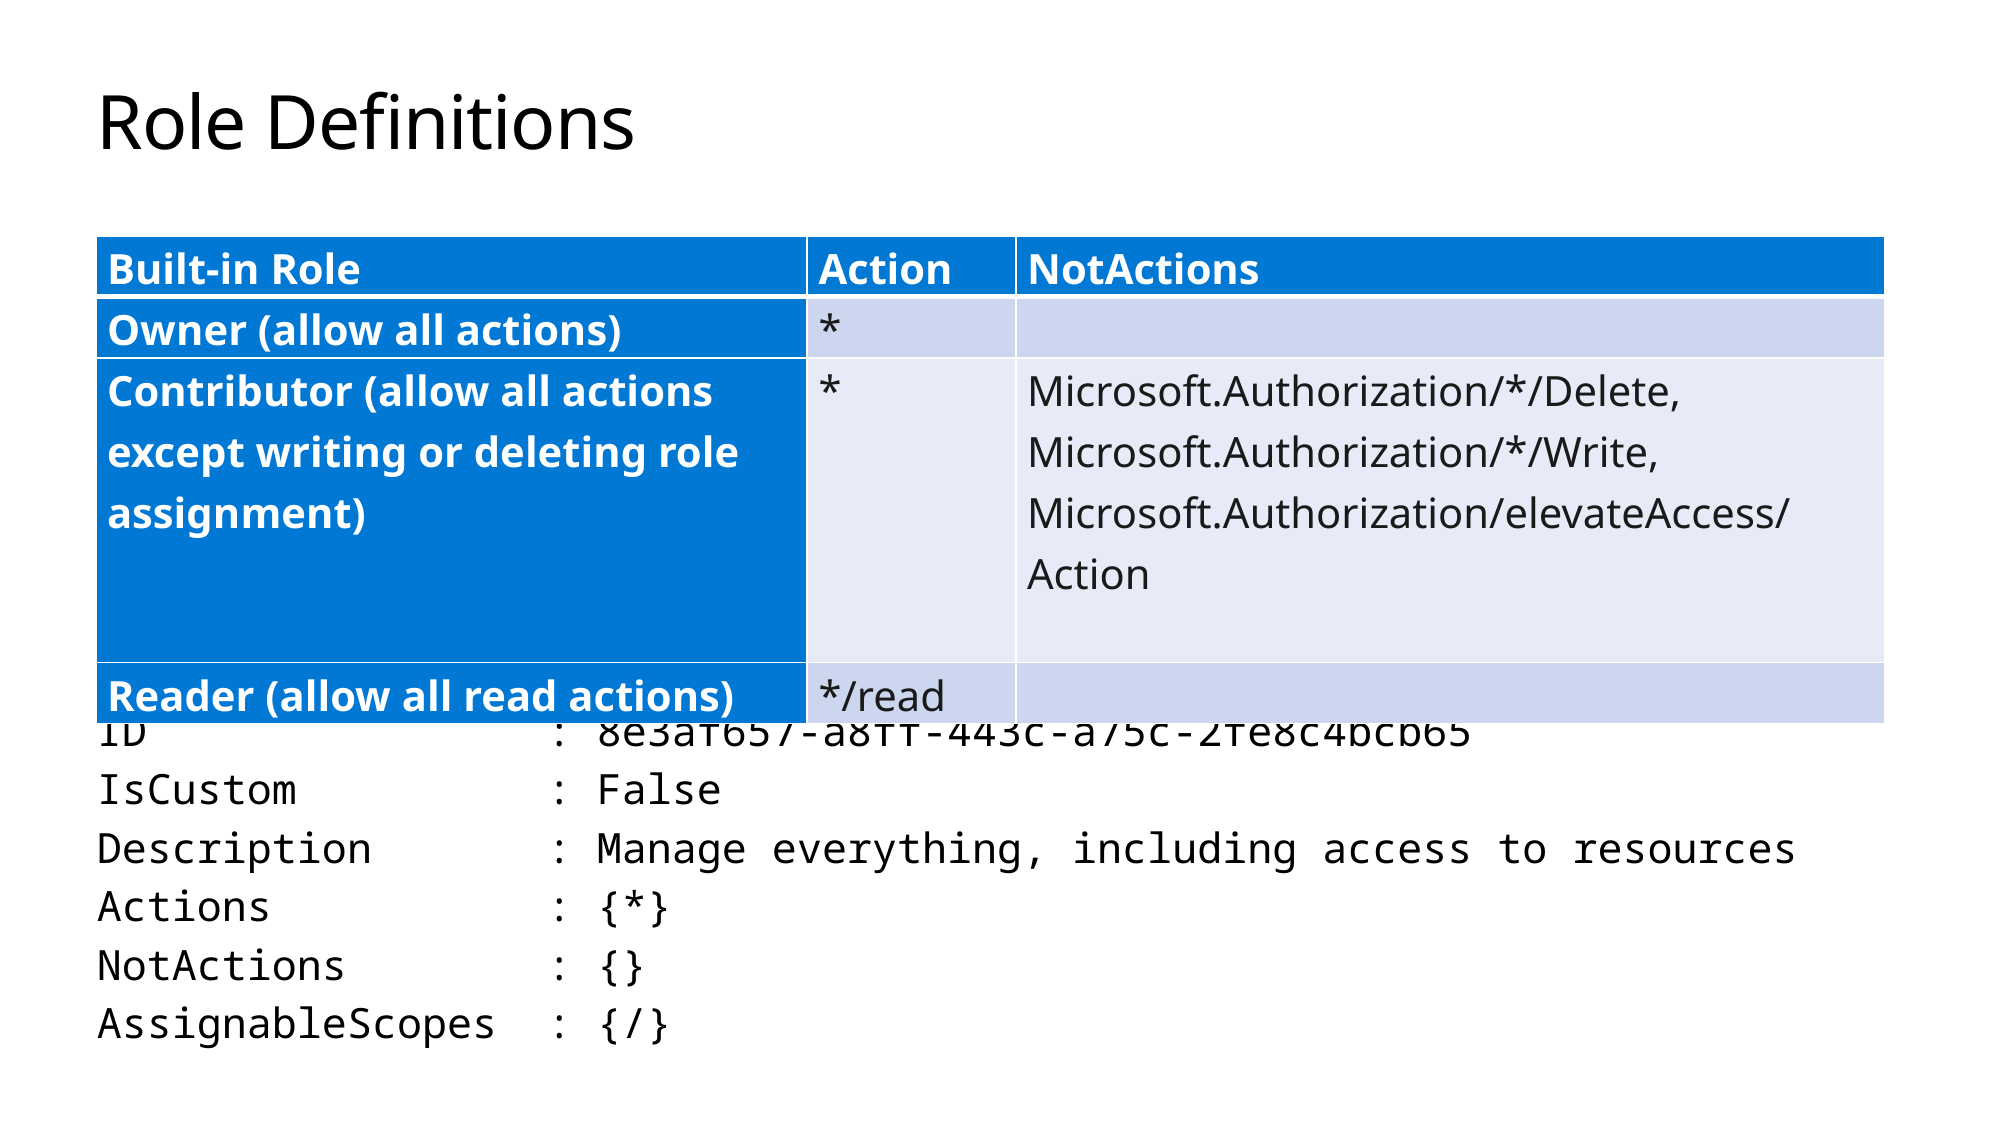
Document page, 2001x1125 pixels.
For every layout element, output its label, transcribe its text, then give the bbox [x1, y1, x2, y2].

table_cell [1017, 663, 1884, 723]
title Role Definitions [96, 75, 1904, 166]
table_cell */read [808, 663, 1015, 723]
table_header Action [808, 237, 1015, 294]
table_header NotActions [1017, 237, 1884, 294]
list Name : Owner ID : 8e3af657-a8ff-443c-a75c-2fe8c4bcb65 IsCustom : False Description : Manage everything, including access to resources Actions : {*} NotActions : {} AssignableScopes : {/} [96, 646, 1905, 801]
table_cell Owner (allow all actions) [97, 299, 806, 357]
table_cell * [808, 359, 1015, 662]
text_box [95, 801, 2000, 877]
table_cell Reader (allow all read actions) [97, 663, 806, 723]
table_cell Contributor (allow all actions except writing or deleting role assignment) [97, 359, 806, 662]
table_cell [1017, 299, 1884, 357]
table_cell Microsoft.Authorization/*/Delete, Microsoft.Authorization/*/Write, Microsoft.Authorization/elevateAccess/Action [1017, 359, 1884, 662]
table_header Built-in Role [97, 237, 806, 294]
table_cell * [808, 299, 1015, 357]
list Name : Owner ID : 8e3af657-a8ff-443c-a75c-2fe8c4bcb65 IsCustom : False Description : Manage everything, including access to resources Actions : {*} NotActions : {} AssignableScopes : {/} [96, 877, 1905, 1061]
